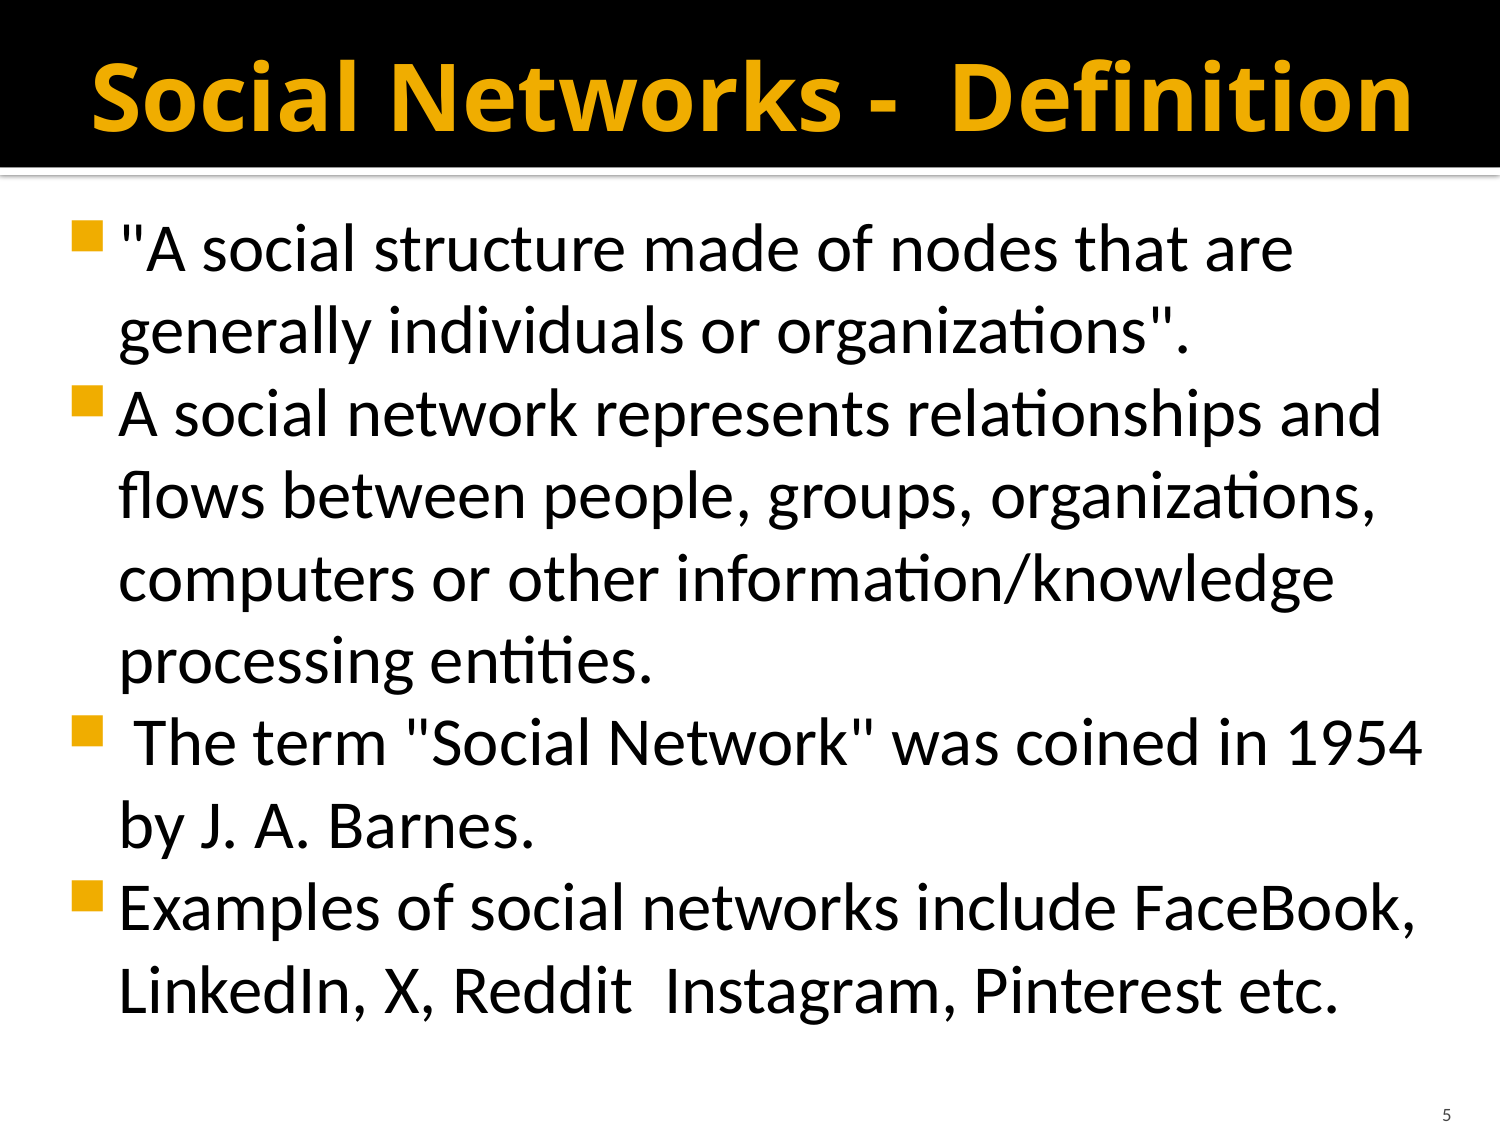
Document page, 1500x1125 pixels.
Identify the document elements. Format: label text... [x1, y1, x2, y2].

slide_number 5 [1345, 1080, 1467, 1125]
title Social Networks - Definition [75, 12, 1425, 175]
list "A social structure made of nodes that are generally individuals or organizations". A social network represents relationships and flows between people, groups, organizations, computers or other information/knowledge processing entities. The term "Social Network" was coined in 1954 by J. A. Barnes. Examples of social networks include FaceBook, LinkedIn, X, Reddit Instagram, Pinterest etc. [37, 187, 1475, 1088]
